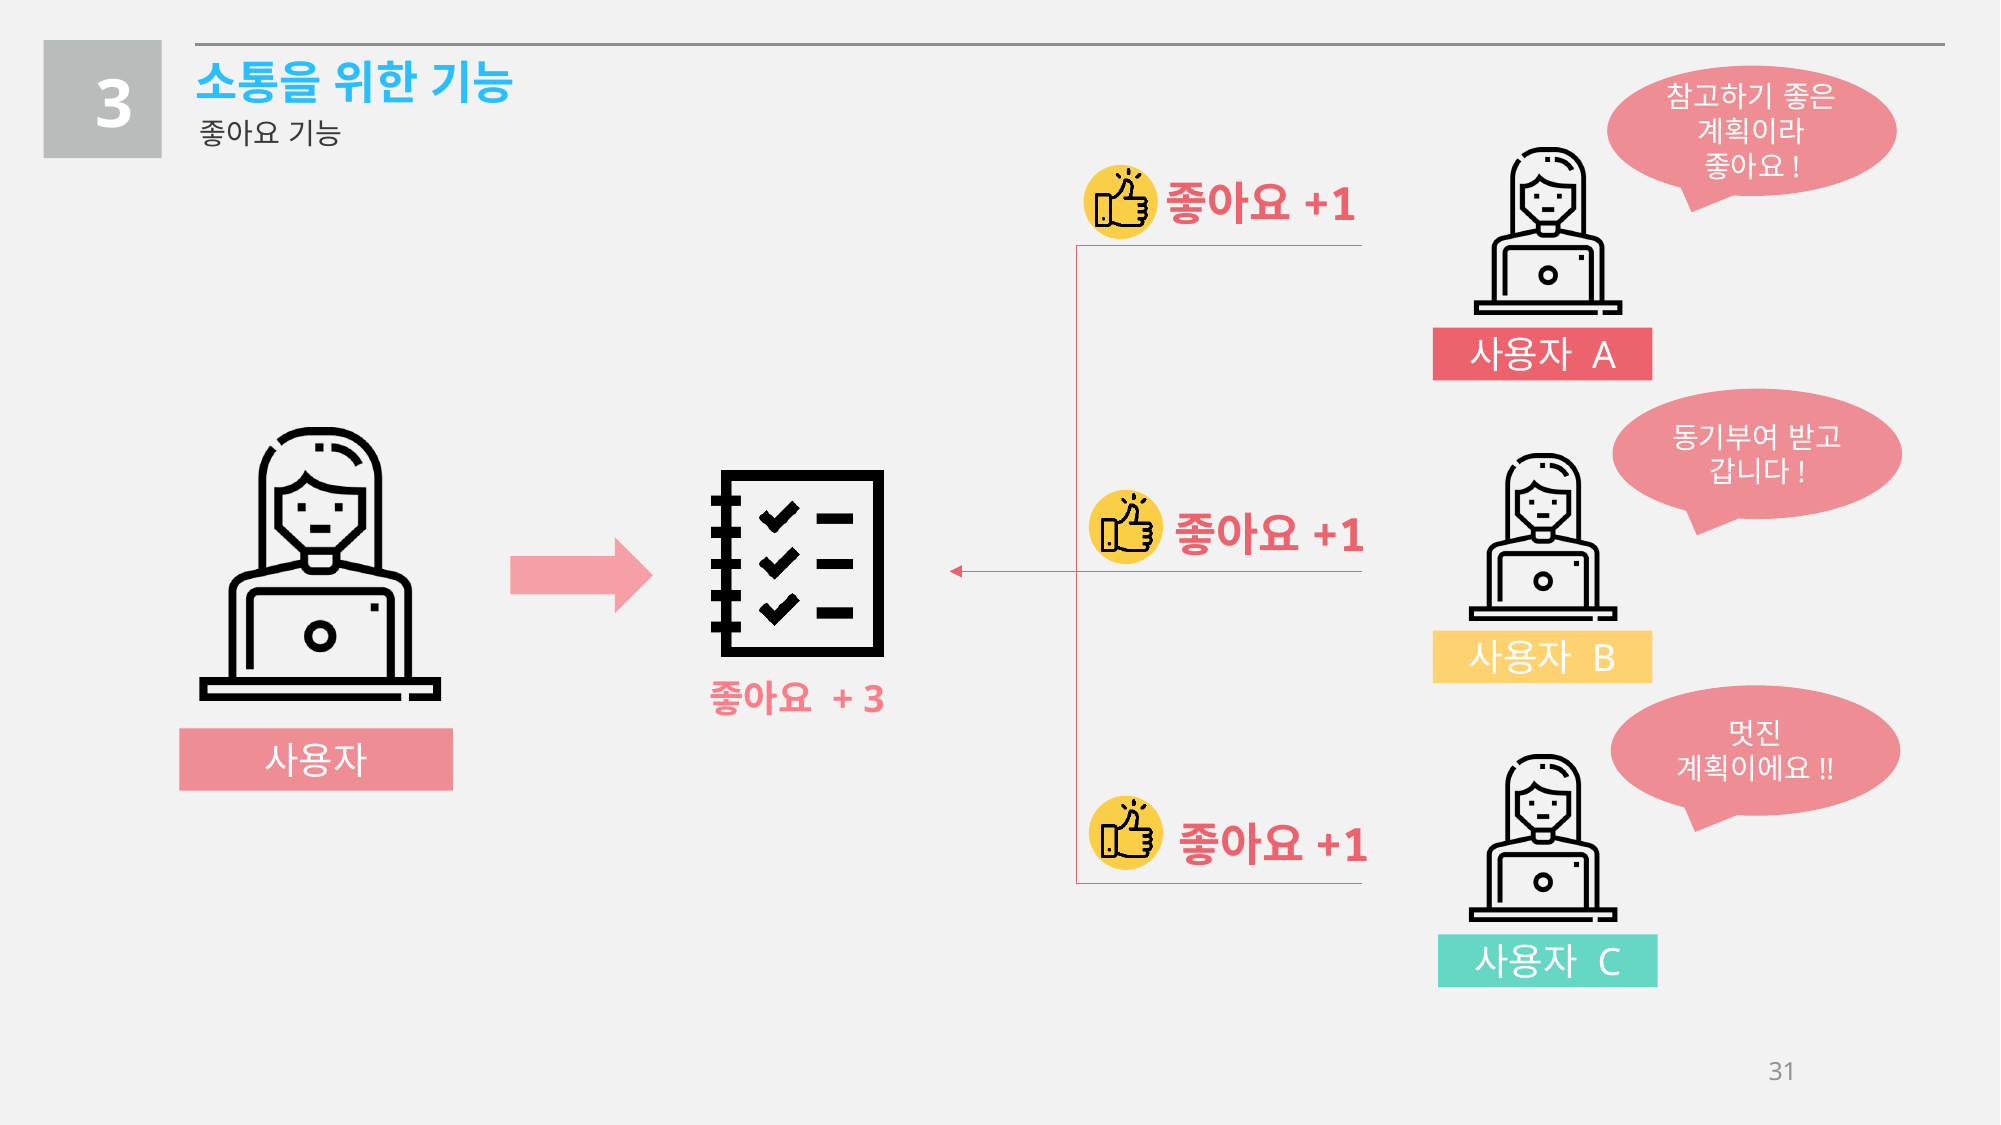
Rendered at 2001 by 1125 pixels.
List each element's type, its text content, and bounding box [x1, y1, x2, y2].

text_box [1088, 489, 1164, 565]
picture [1464, 147, 1632, 315]
text_box 사용자 B [1432, 629, 1653, 684]
picture [1458, 453, 1627, 621]
text_box [509, 534, 655, 616]
text_box [1546, 1010, 1949, 1104]
picture [183, 427, 457, 701]
picture [1458, 754, 1627, 922]
text_box 멋진 계획이에요!! [1609, 684, 1902, 834]
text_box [1083, 164, 1158, 240]
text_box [1088, 795, 1164, 870]
text_box 소통을 위한 기능 [180, 46, 530, 117]
text_box 좋아요+1 [1170, 808, 1378, 878]
text_box 참고하기 좋은 계획이라 좋아요! [1606, 64, 1898, 214]
text_box 좋아요 기능 [184, 108, 358, 159]
picture [703, 470, 891, 658]
text_box 사용자 [178, 727, 454, 792]
text_box 사용자 A [1432, 327, 1653, 381]
text_box 좋아요+1 [1166, 498, 1374, 569]
text_box [42, 39, 163, 159]
text_box 좋아요 + 3 [694, 667, 900, 728]
text_box 좋아요+1 [1158, 167, 1366, 237]
text_box 동기부여 받고 갑니다! [1611, 387, 1904, 537]
text_box 3 [80, 52, 123, 148]
text_box 사용자 C [1437, 933, 1659, 988]
slide_number 31 [1362, 1042, 1812, 1103]
